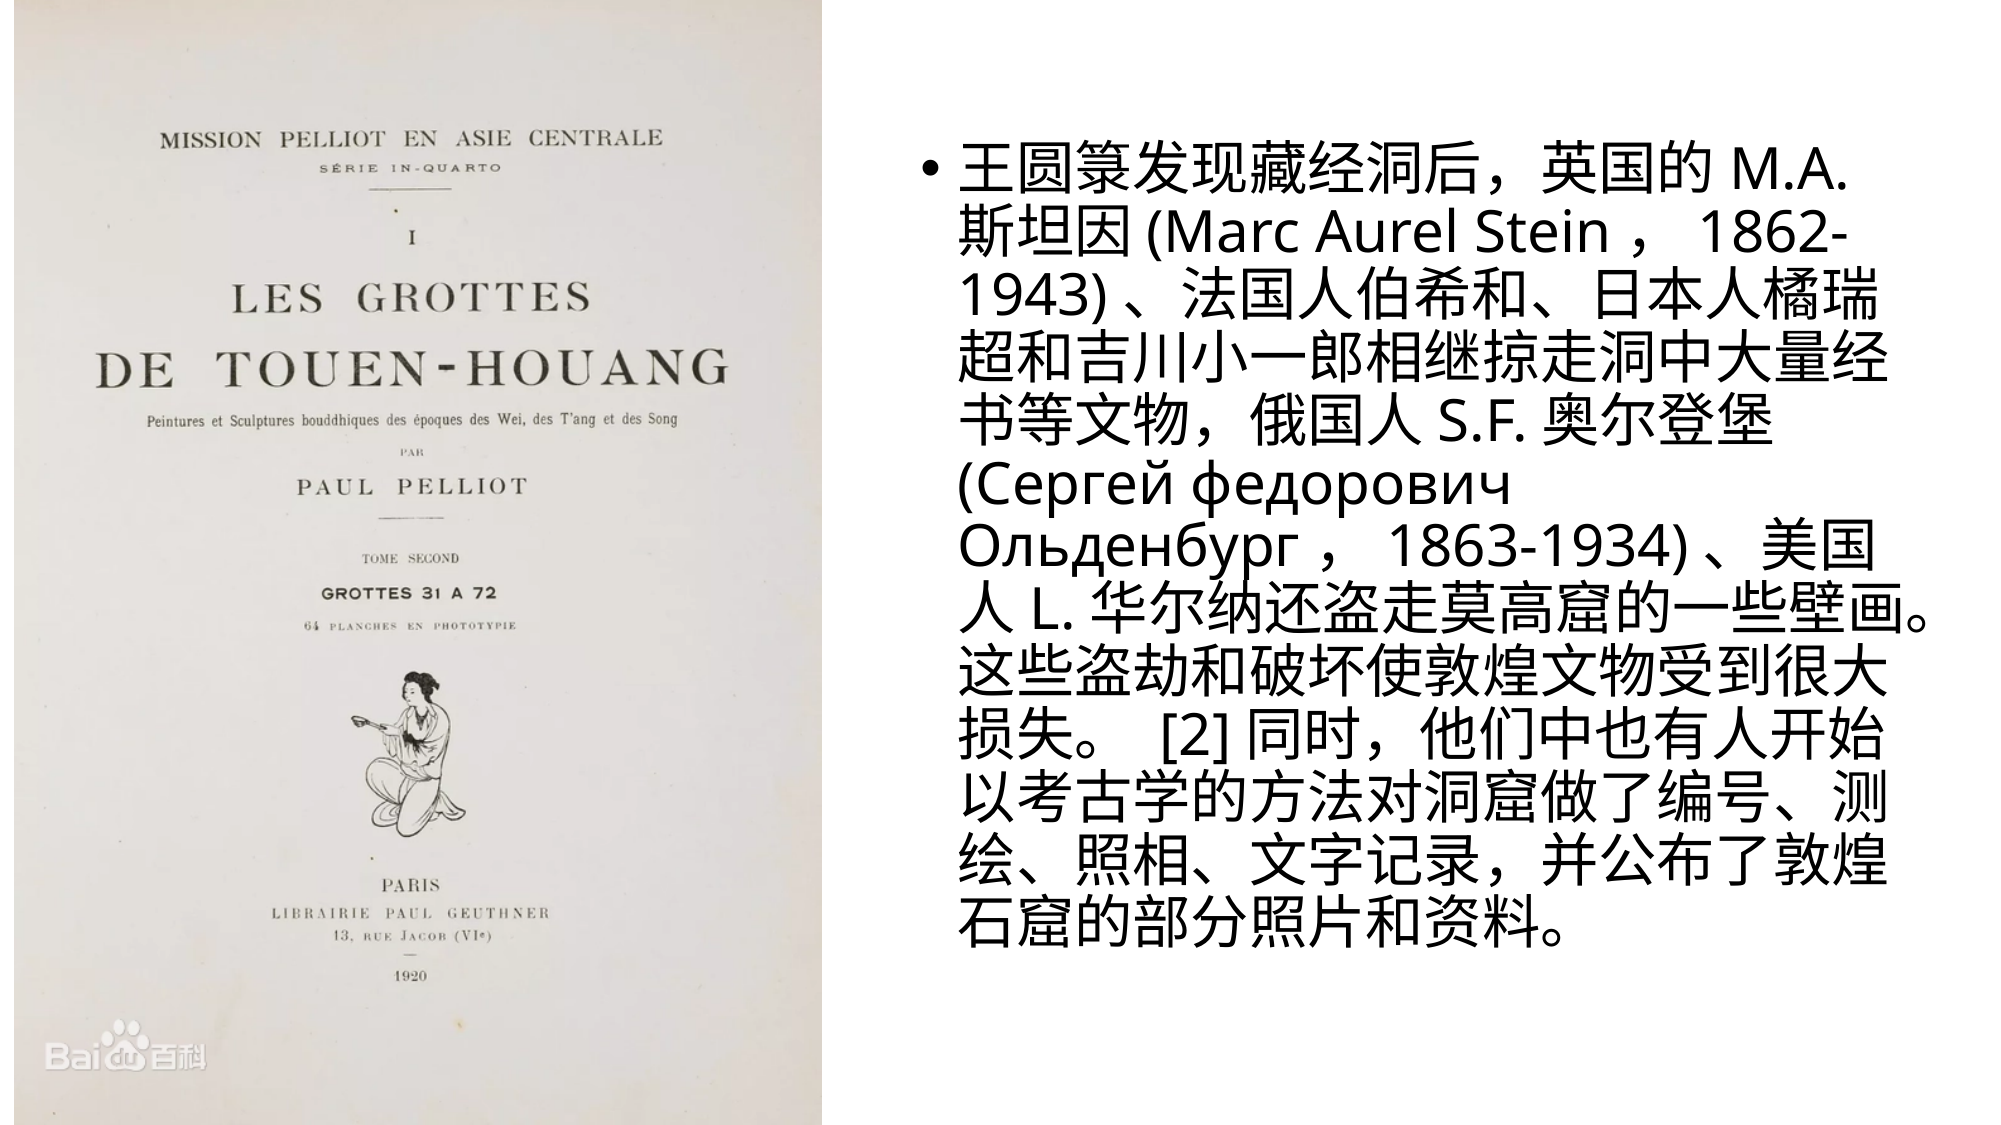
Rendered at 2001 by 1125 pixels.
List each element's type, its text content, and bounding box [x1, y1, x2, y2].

picture [14, 0, 822, 1125]
list 王圆箓发现藏经洞后，英国的M.A.斯坦因(Marc Aurel Stein，1862-1943)、法国人伯希和、日本人橘瑞超和吉川小一郎相继掠走洞中大量经书等文物，俄国人S.F.奥尔登堡(Сергей федорович Ольденбург，1863-1934)、美国人L.华尔纳还盗走莫高窟的一些壁画。这些盗劫和破坏使敦煌文物受到很大损失。 [2]同时，他们中也有人开始以考古学的方法对洞窟做了编号、测绘、照相、文字记录，并公布了敦煌石窟的部分照片和资料。 [905, 132, 1935, 1014]
